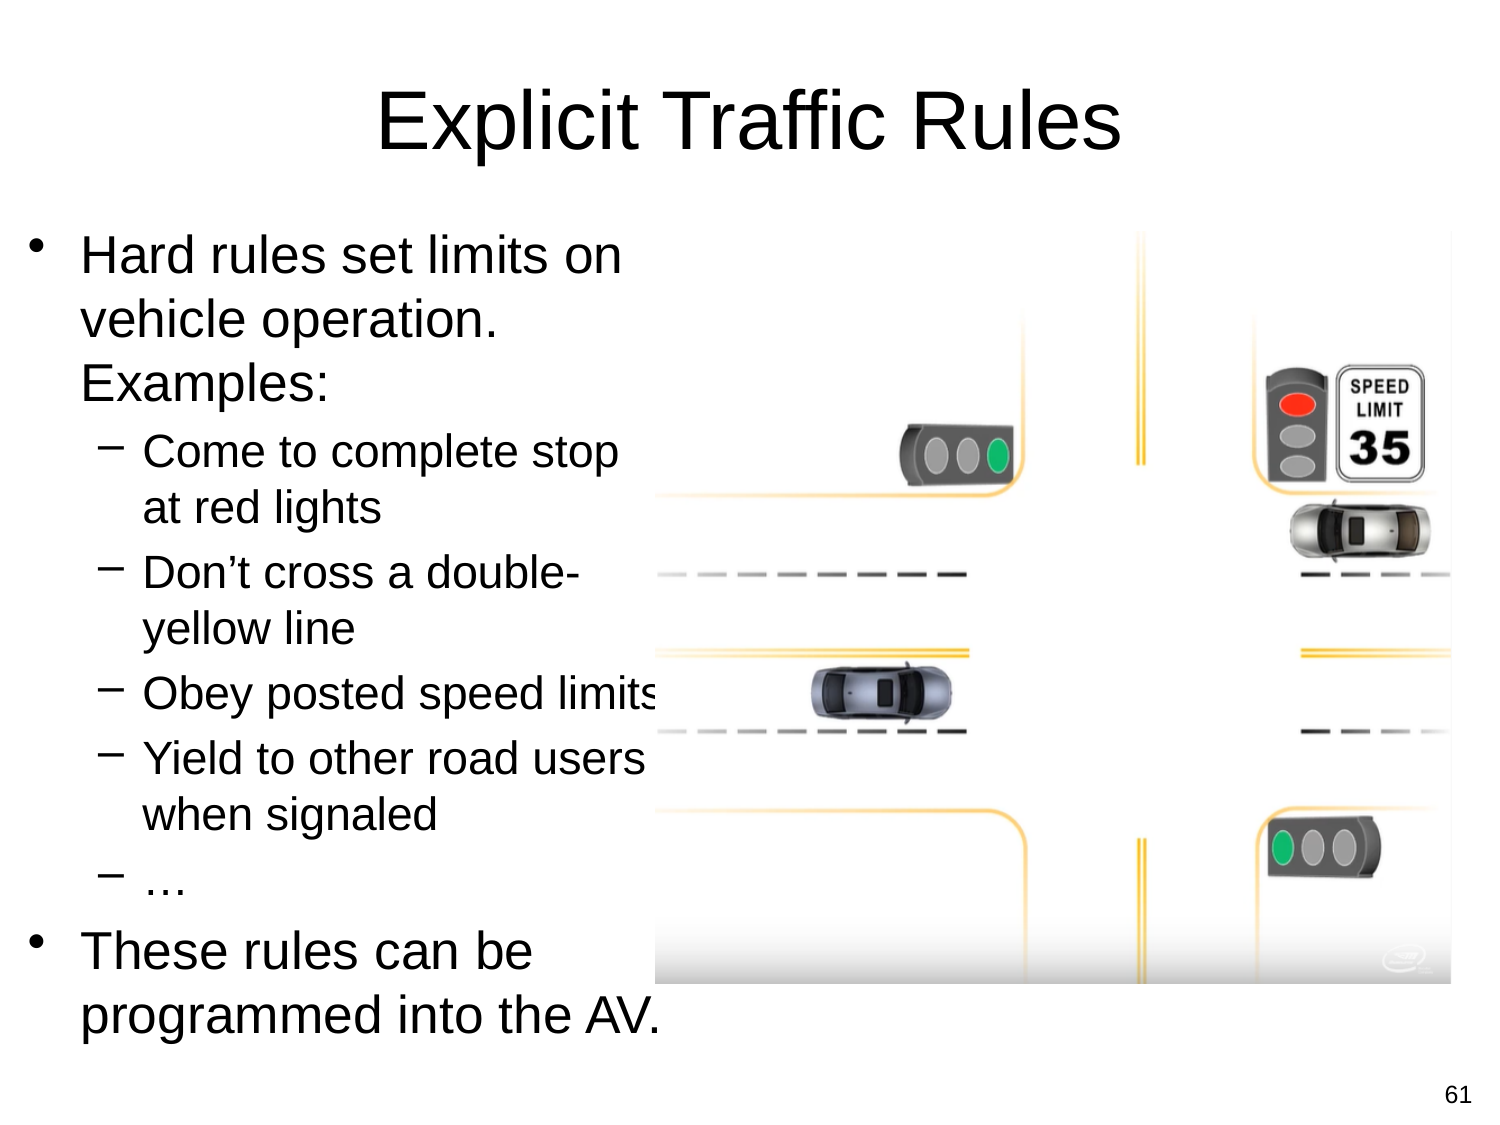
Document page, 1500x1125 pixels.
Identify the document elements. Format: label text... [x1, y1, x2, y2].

list Hard rules set limits on vehicle operation. Examples: Come to complete stop at red lights Don’t cross a double-yellow line Obey posted speed limits Yield to other road users when signaled … These rules can be programmed into the AV. [12, 212, 680, 1095]
picture [655, 231, 1453, 984]
slide_number 61 [1137, 1070, 1488, 1112]
title Explicit Traffic Rules [74, 44, 1426, 188]
